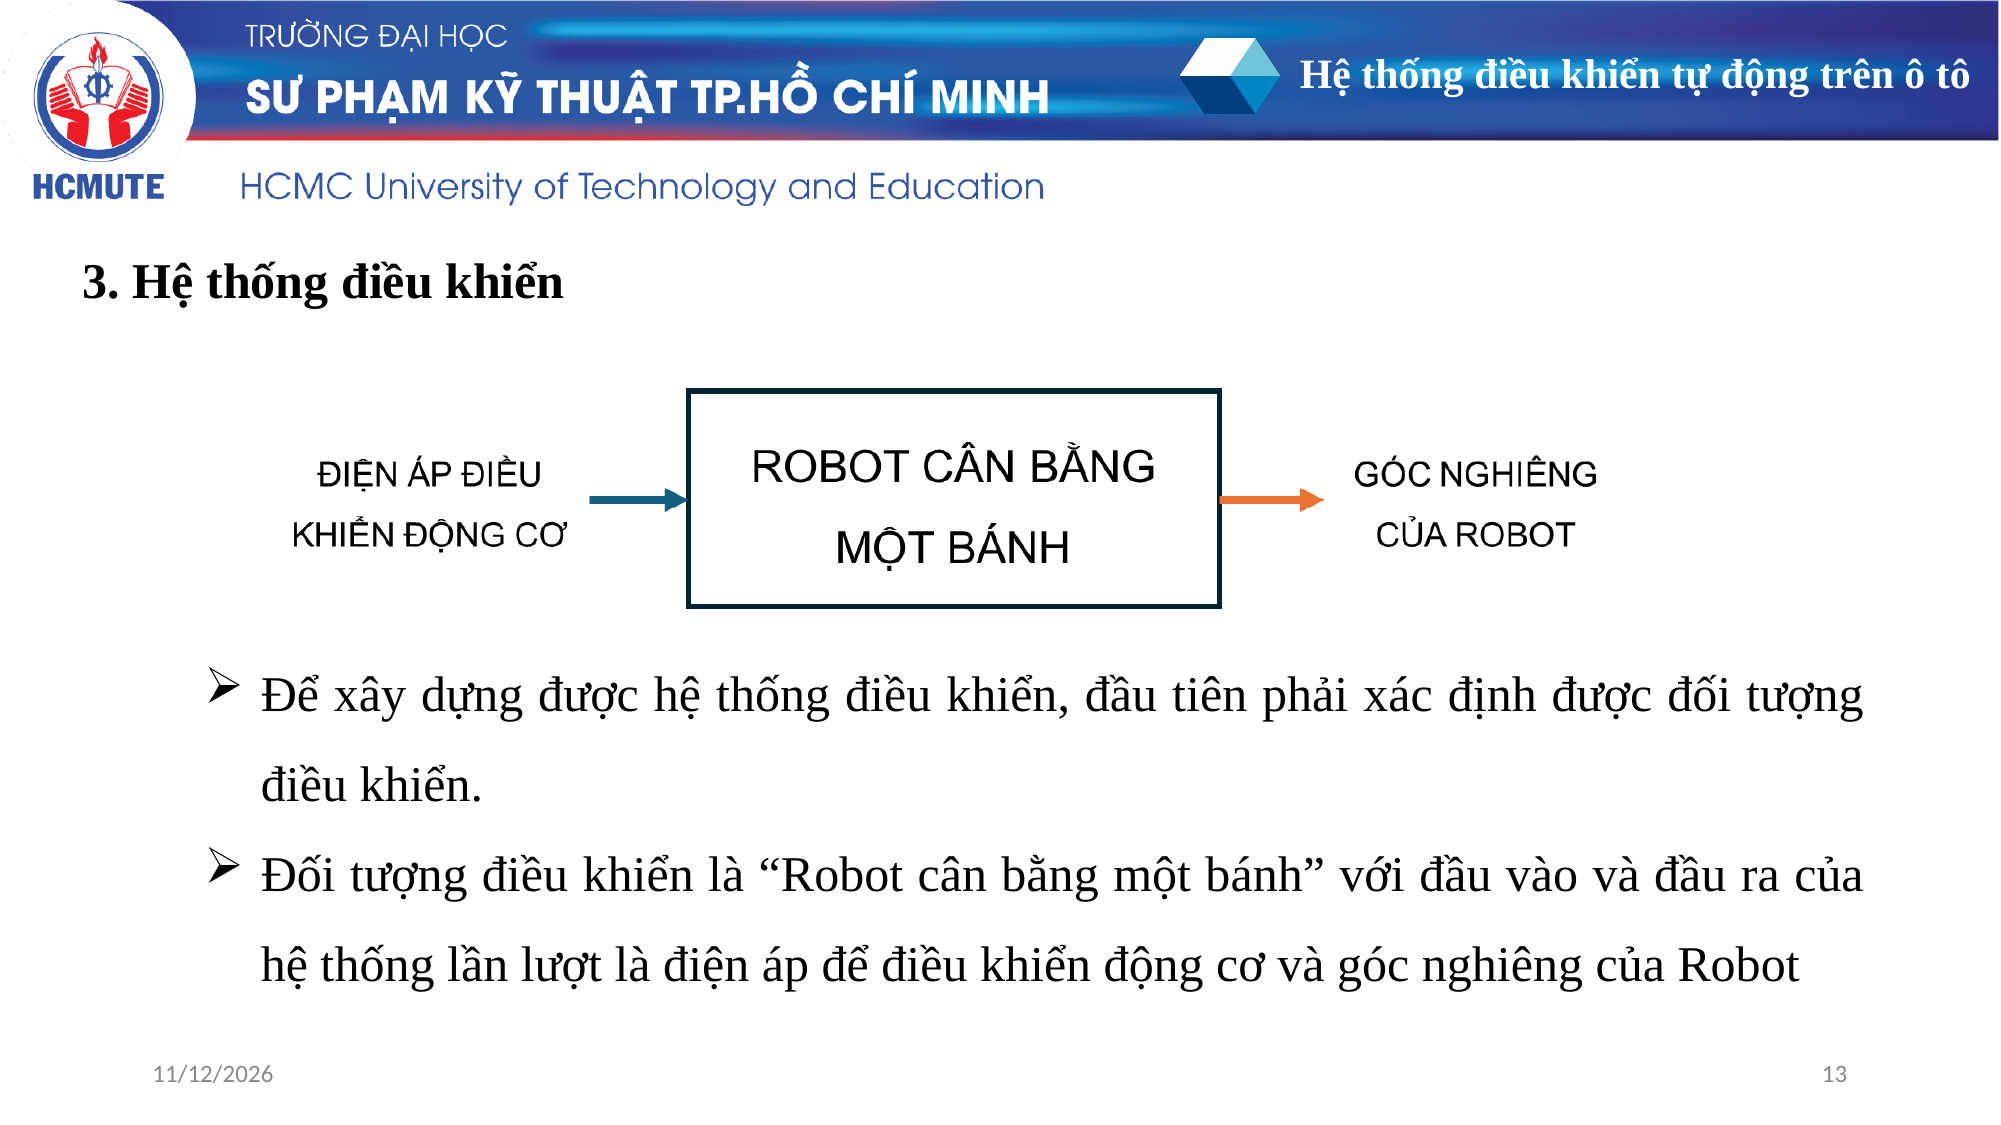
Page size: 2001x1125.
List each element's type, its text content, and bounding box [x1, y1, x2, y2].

picture [1220, 387, 1627, 609]
text_box 3. Hệ thống điều khiển [68, 240, 1932, 316]
slide_number 13 [1412, 1042, 1863, 1103]
text_box Để xây dựng được hệ thống điều khiển, đầu tiên phải xác định được đối tượng điều khiển. Đối tượng điều khiển là “Robot cân bằng một bánh” với đầu vào và đầu ra của hệ thống lần lượt là điện áp để điều khiển động cơ và góc nghiêng của Robot [189, 624, 1880, 1000]
picture [261, 387, 686, 609]
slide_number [137, 1042, 588, 1103]
picture [0, 0, 2000, 207]
picture [692, 395, 1216, 603]
